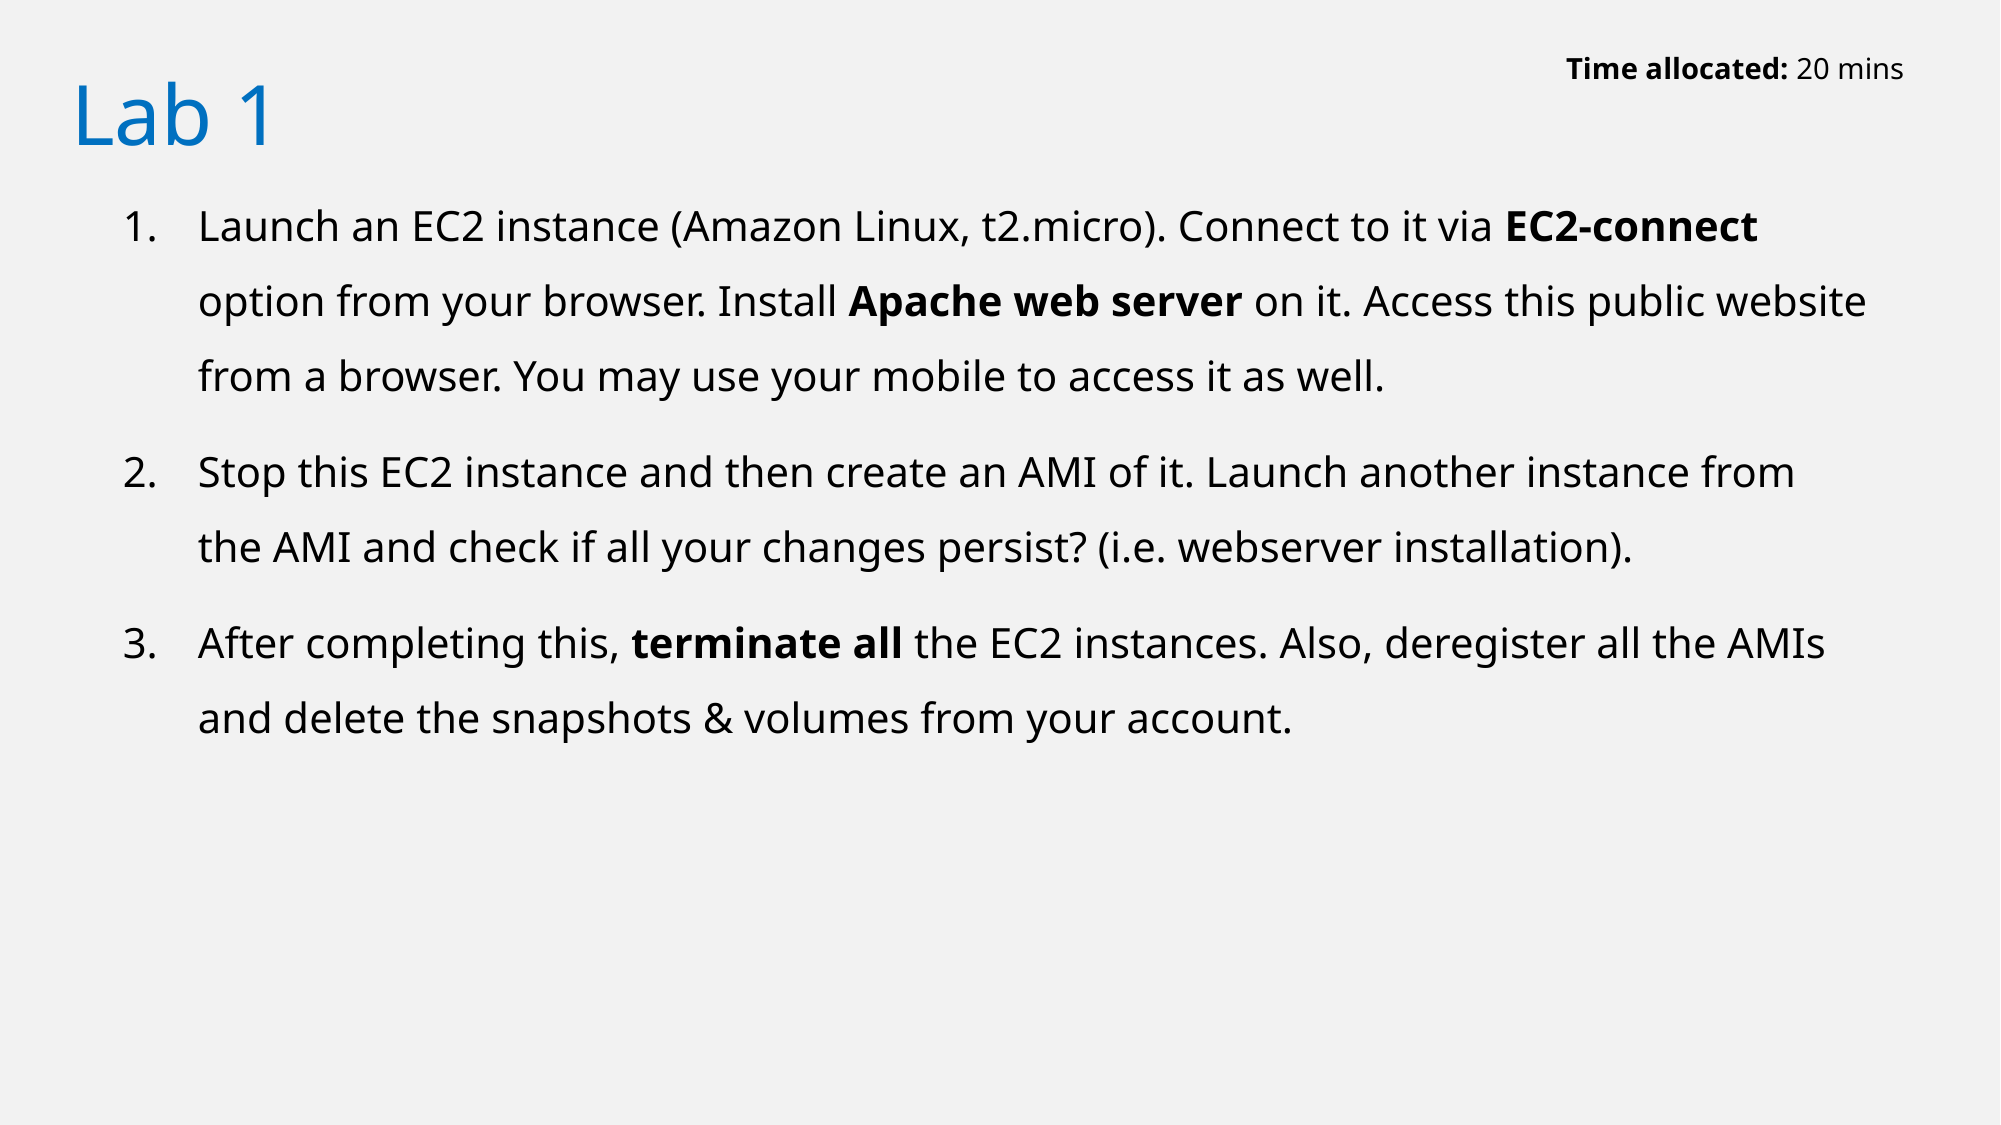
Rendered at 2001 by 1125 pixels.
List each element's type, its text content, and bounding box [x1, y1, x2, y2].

list Launch an EC2 instance (Amazon Linux, t2.micro). Connect to it via EC2-connect option from your browser. Install Apache web server on it. Access this public website from a browser. You may use your mobile to access it as well. Stop this EC2 instance and then create an AMI of it. Launch another instance from the AMI and check if all your changes persist? (i.e. webserver installation). After completing this, terminate all the EC2 instances. Also, deregister all the AMIs and delete the snapshots & volumes from your account. [107, 167, 1886, 1029]
title Lab 1 [56, 45, 1900, 193]
text_box Time allocated: 20 mins [1551, 42, 1920, 93]
